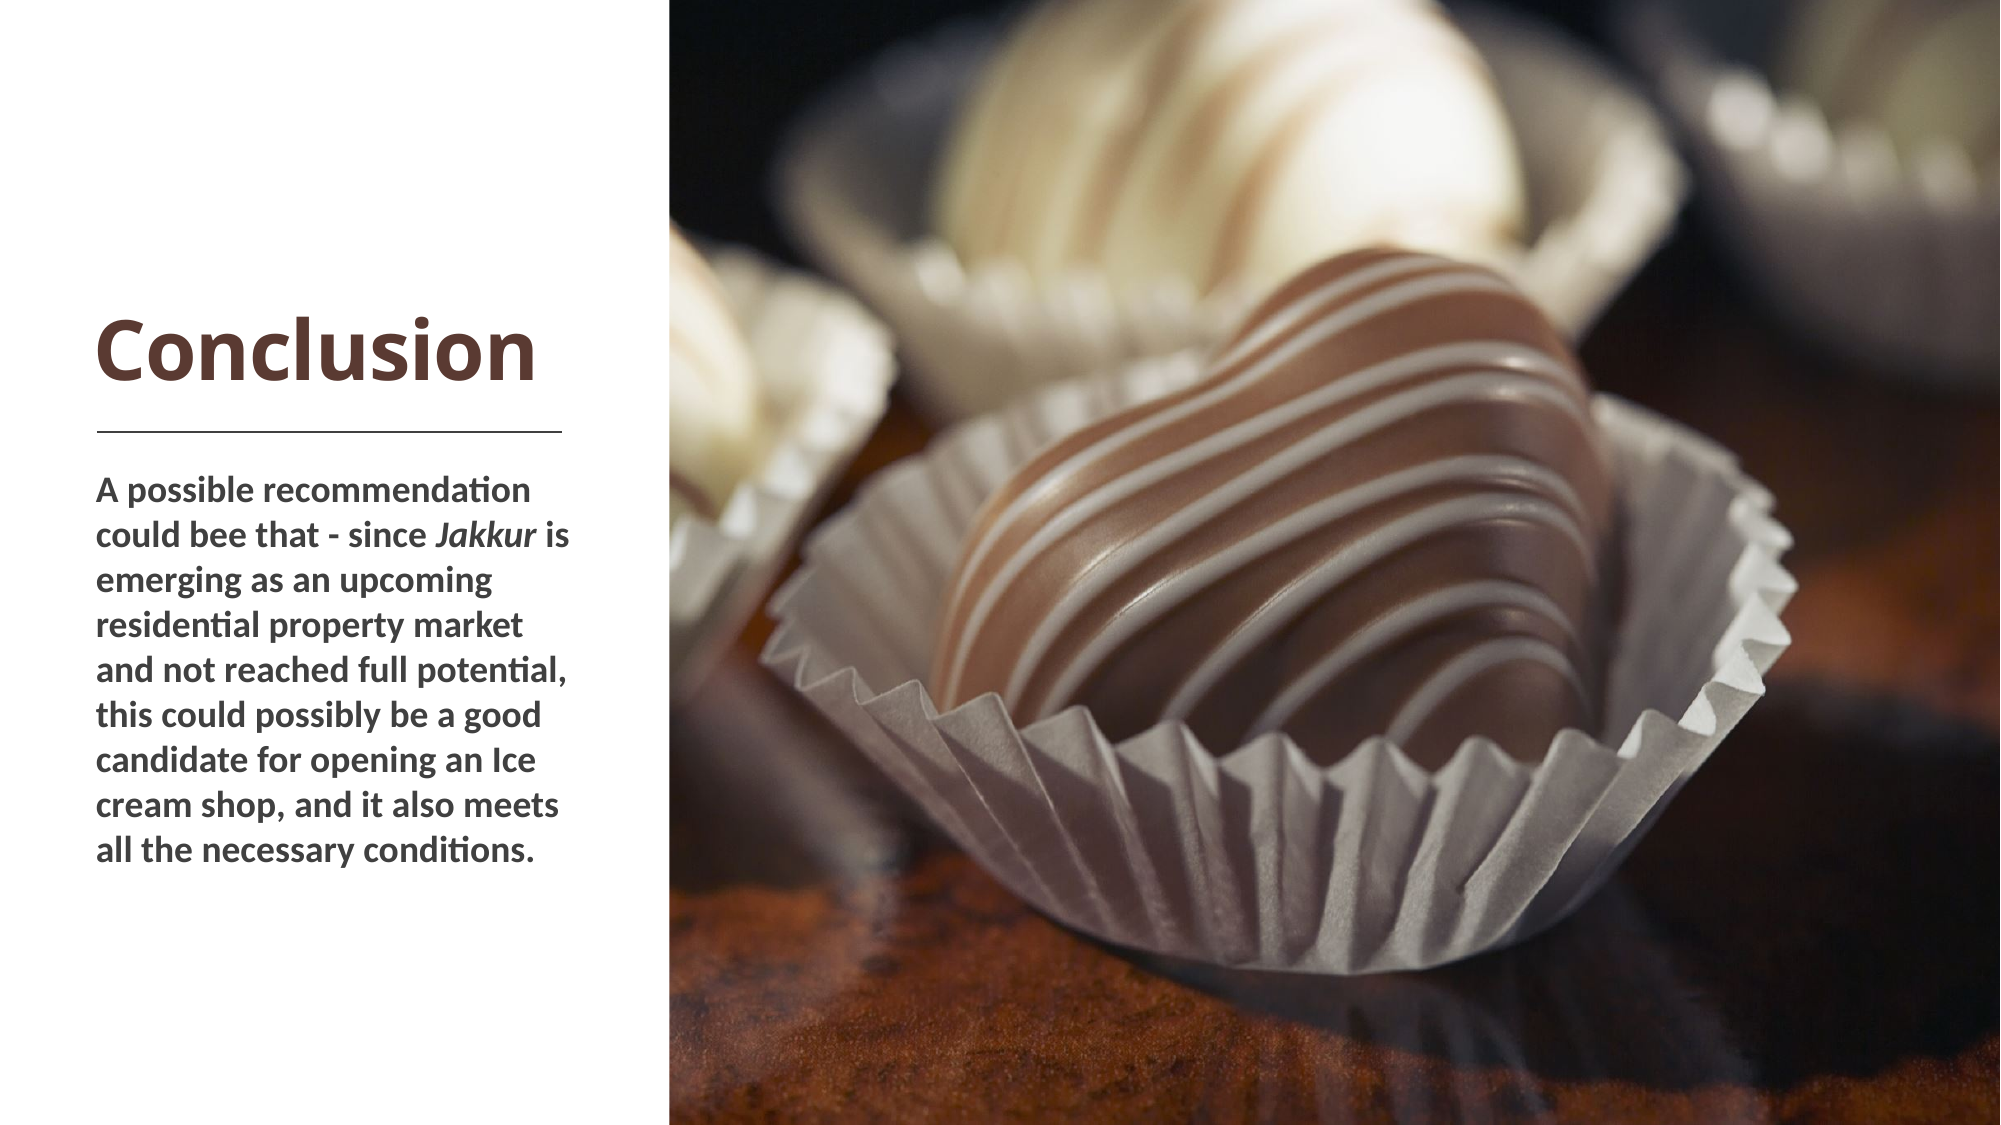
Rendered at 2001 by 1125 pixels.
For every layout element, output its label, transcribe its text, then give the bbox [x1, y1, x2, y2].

list A possible recommendation could bee that - since Jakkur is emerging as an upcoming residential property market and not reached full potential, this could possibly be a good candidate for opening an Ice cream shop, and it also meets all the necessary conditions. [80, 457, 587, 1001]
title Conclusion [78, 84, 587, 407]
picture [668, 0, 2000, 1125]
text_box [0, 0, 668, 1125]
